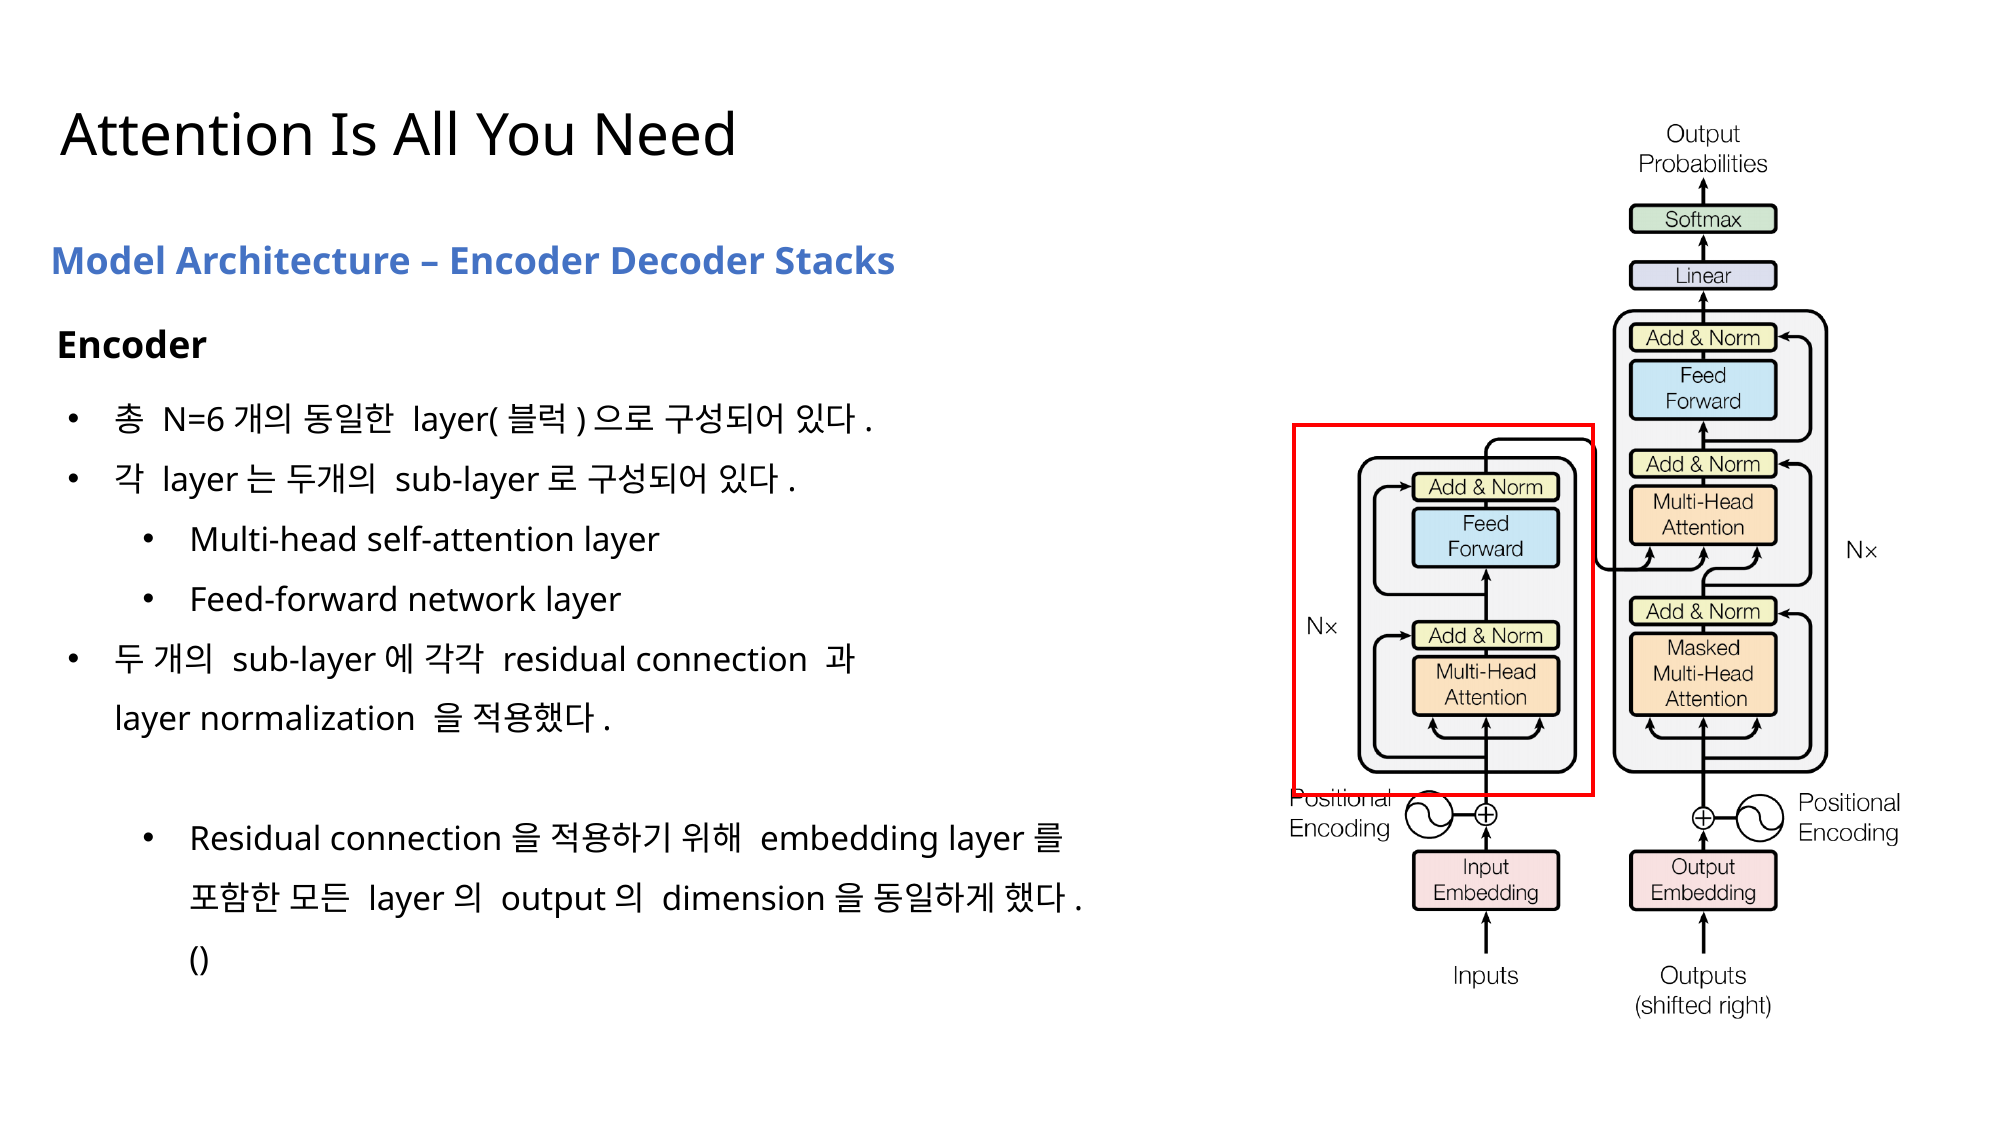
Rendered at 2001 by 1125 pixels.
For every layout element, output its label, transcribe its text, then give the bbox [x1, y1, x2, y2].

picture [1269, 98, 1917, 1027]
text_box Encoder [41, 313, 223, 373]
text_box Attention Is All You Need [45, 89, 754, 175]
text_box Model Architecture – Encoder Decoder Stacks [35, 207, 912, 290]
